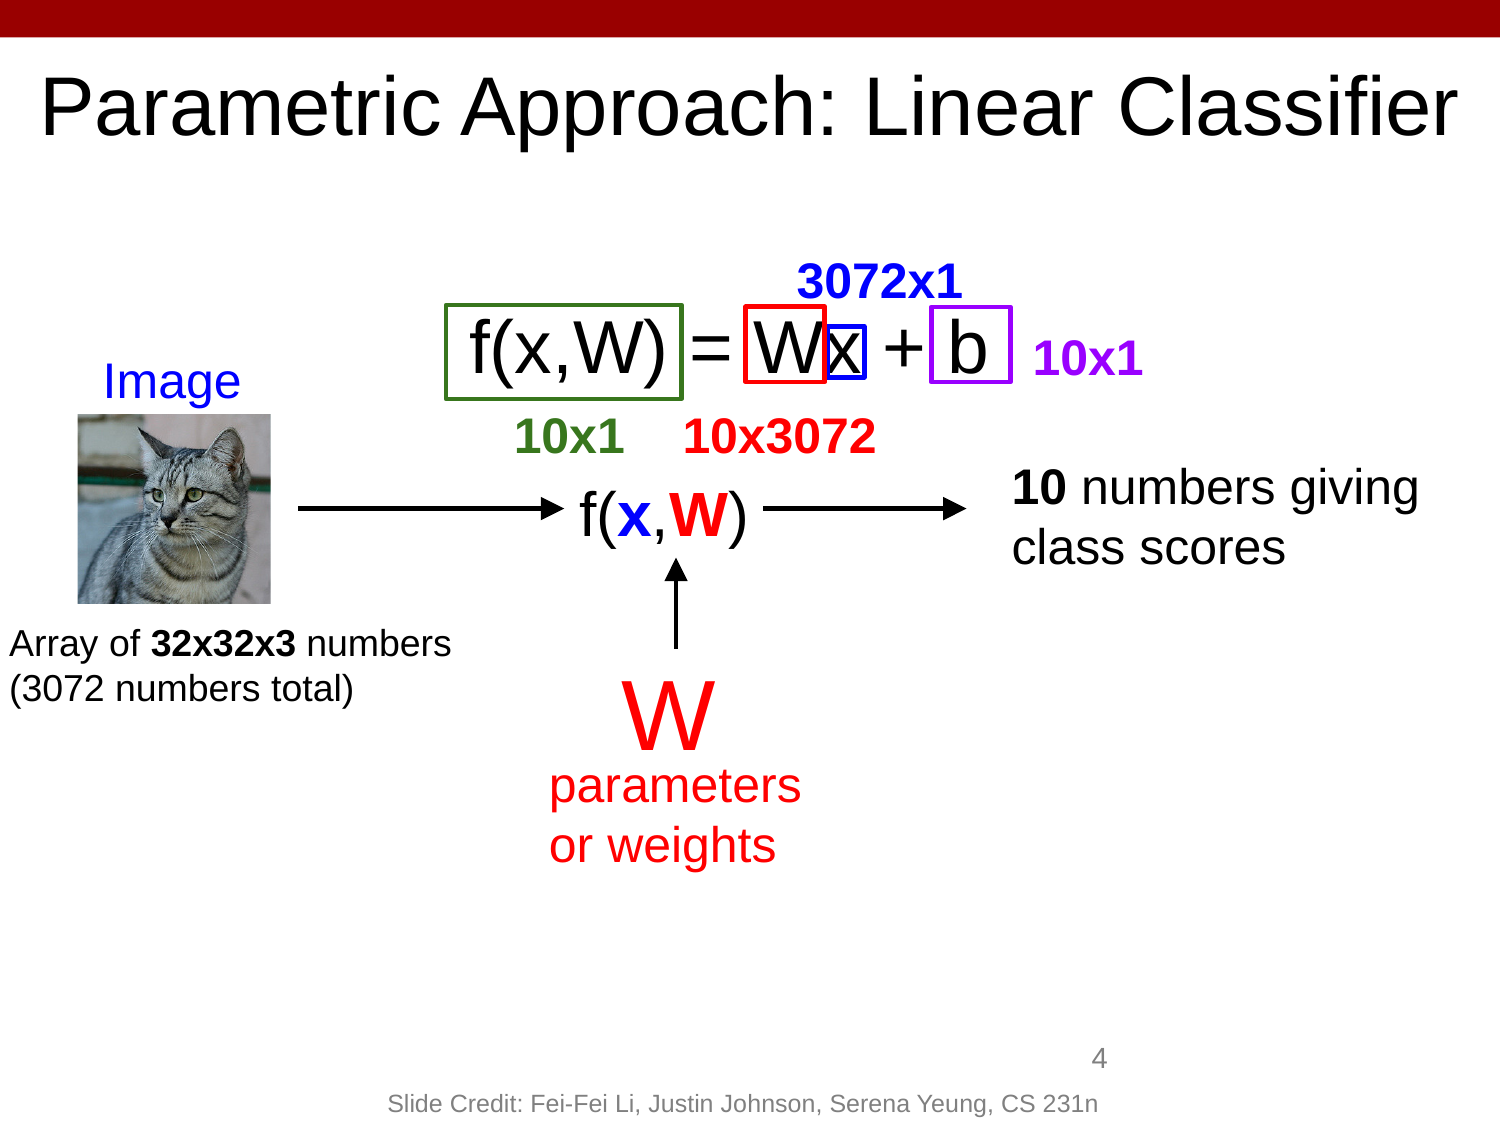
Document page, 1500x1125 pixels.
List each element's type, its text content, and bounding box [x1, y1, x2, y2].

text_box 10x1 [1017, 310, 1254, 386]
title Parametric Approach: Linear Classifier [0, 37, 1500, 151]
text_box W [606, 635, 746, 754]
text_box 3072x1 [781, 233, 1018, 299]
picture [77, 413, 271, 604]
text_box Slide Credit: Fei-Fei Li, Justin Johnson, Serena Yeung, CS 231n [299, 1049, 1188, 1125]
text_box [931, 306, 1011, 383]
text_box 10x1 [498, 399, 667, 454]
text_box 10x3072 [667, 388, 904, 454]
text_box [745, 306, 825, 382]
text_box [445, 304, 682, 399]
text_box 10 numbers giving class scores [996, 439, 1475, 629]
text_box f(x,W) = Wx + b [454, 284, 1052, 395]
text_box Array of 32x32x3 numbers (3072 numbers total) [0, 604, 541, 812]
text_box f(x,W) [564, 459, 788, 558]
slide_number 4 [1032, 1013, 1124, 1101]
text_box parameters or weights [533, 737, 850, 830]
text_box [827, 326, 865, 378]
text_box Image [87, 333, 261, 412]
